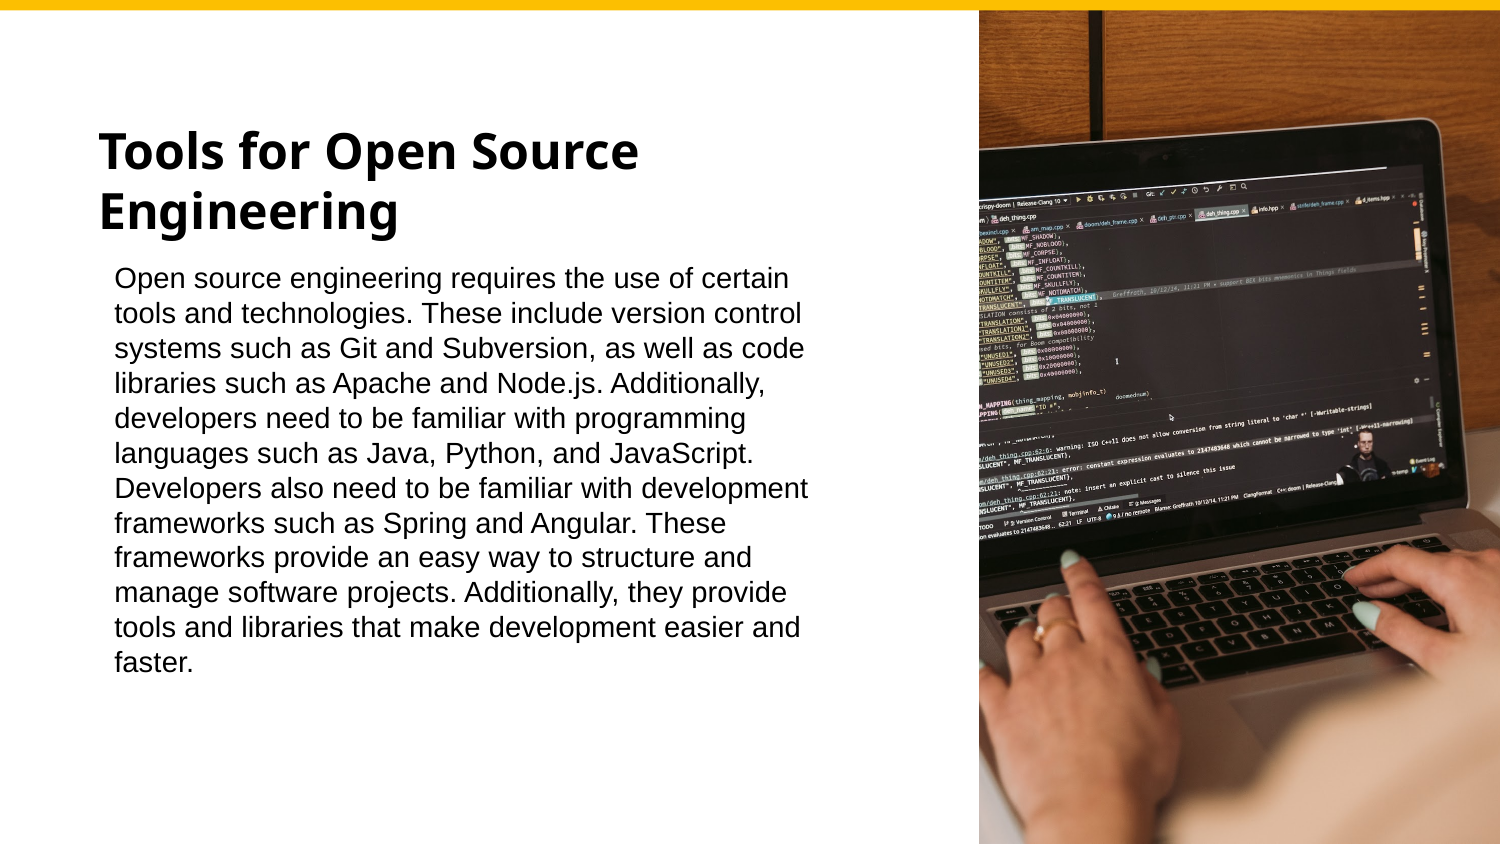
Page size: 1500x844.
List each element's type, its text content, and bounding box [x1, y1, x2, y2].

text_box Tools for Open Source Engineering [83, 104, 825, 188]
text_box Open source engineering requires the use of certain tools and technologies. These include version control systems such as Git and Subversion, as well as code libraries such as Apache and Node.js. Additionally, developers need to be familiar with programming languages such as Java, Python, and JavaScript. Developers also need to be familiar with development frameworks such as Spring and Angular. These frameworks provide an easy way to structure and manage software projects. Additionally, they provide tools and libraries that make development easier and faster. [99, 251, 850, 686]
text_box [0, 0, 976, 11]
picture [978, 0, 1500, 844]
